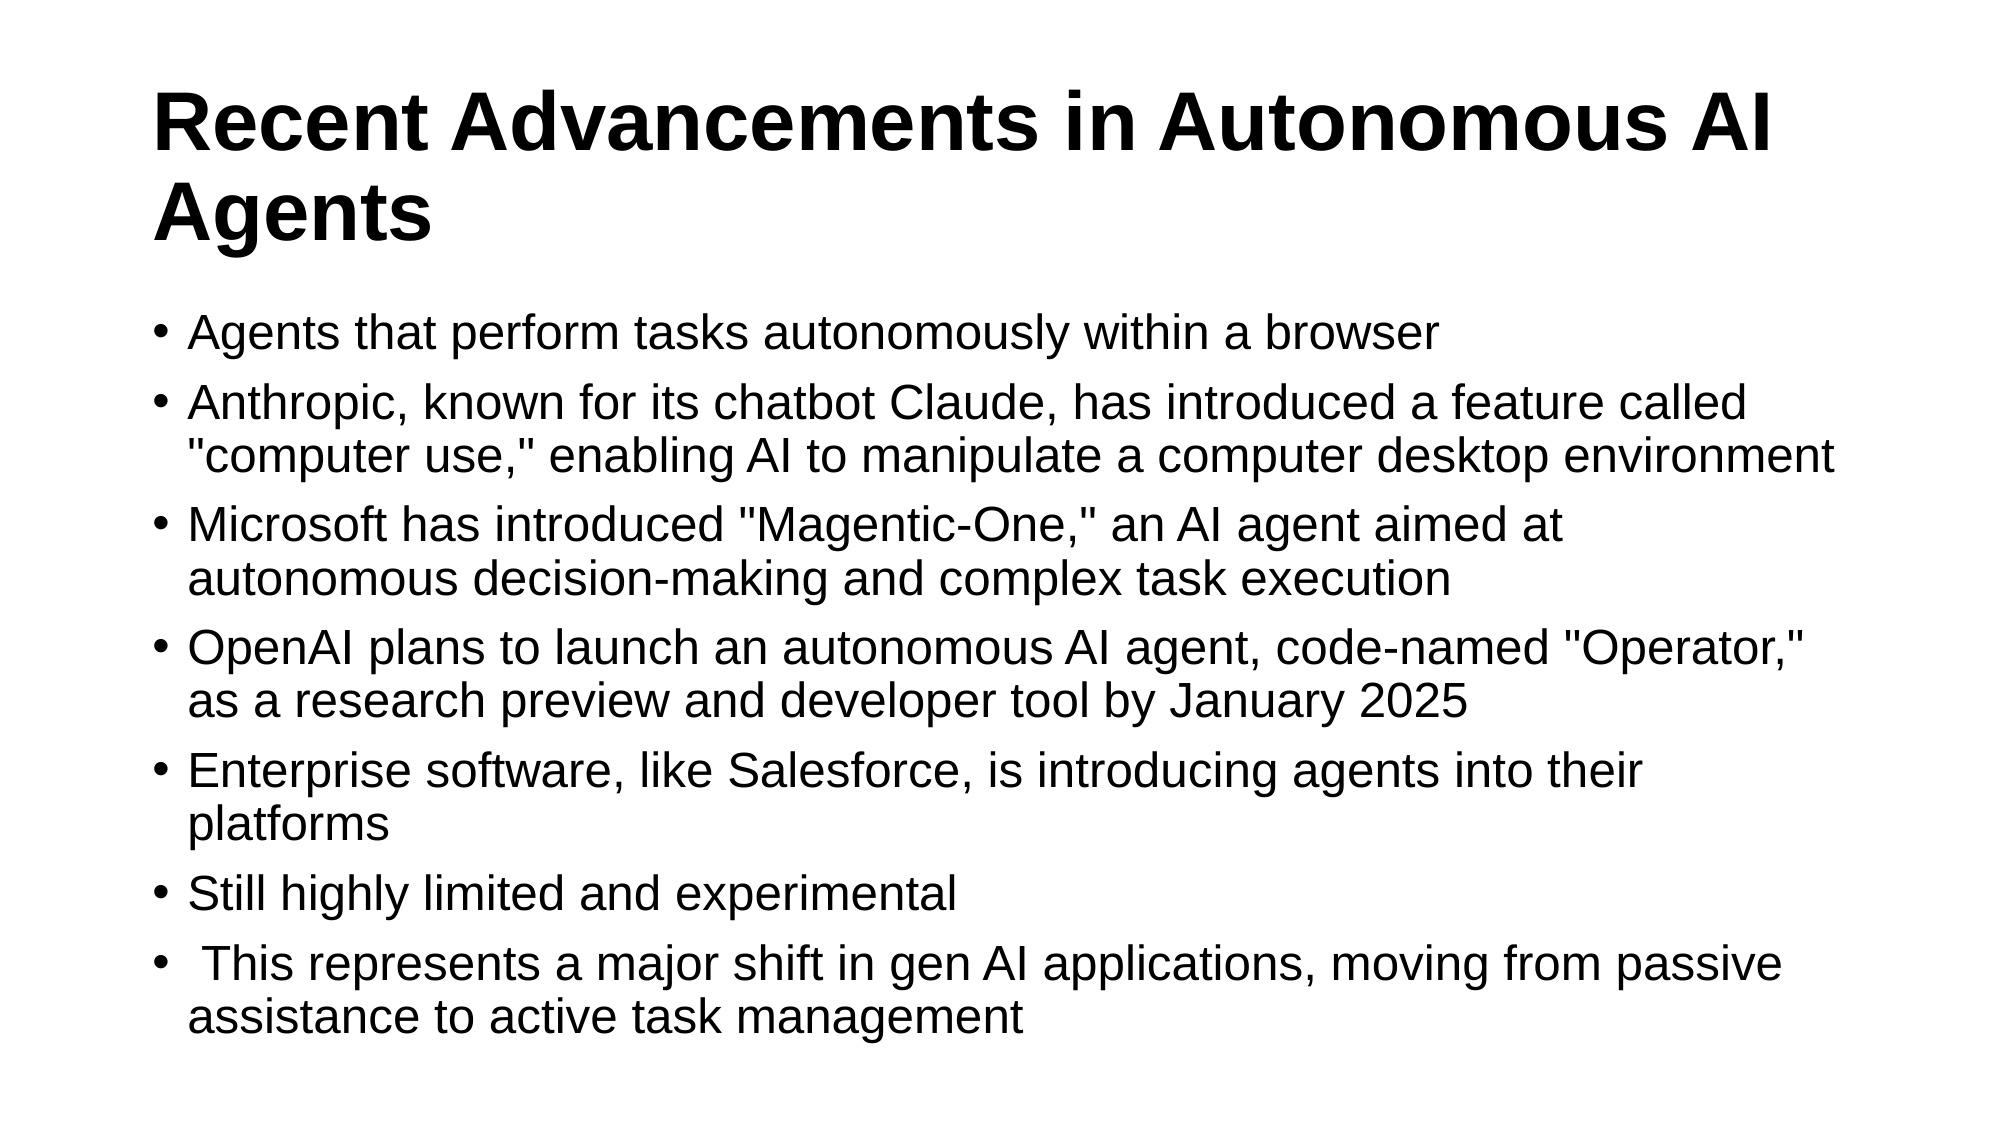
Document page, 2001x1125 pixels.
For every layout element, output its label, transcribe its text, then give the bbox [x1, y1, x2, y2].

title Recent Advancements in Autonomous AI Agents [137, 59, 1863, 278]
list Agents that perform tasks autonomously within a browser Anthropic, known for its chatbot Claude, has introduced a feature called "computer use," enabling AI to manipulate a computer desktop environment Microsoft has introduced "Magentic-One," an AI agent aimed at autonomous decision-making and complex task execution OpenAI plans to launch an autonomous AI agent, code-named "Operator," as a research preview and developer tool by January 2025 Enterprise software, like Salesforce, is introducing agents into their platforms Still highly limited and experimental This represents a major shift in gen AI applications, moving from passive assistance to active task management [137, 299, 1863, 1091]
